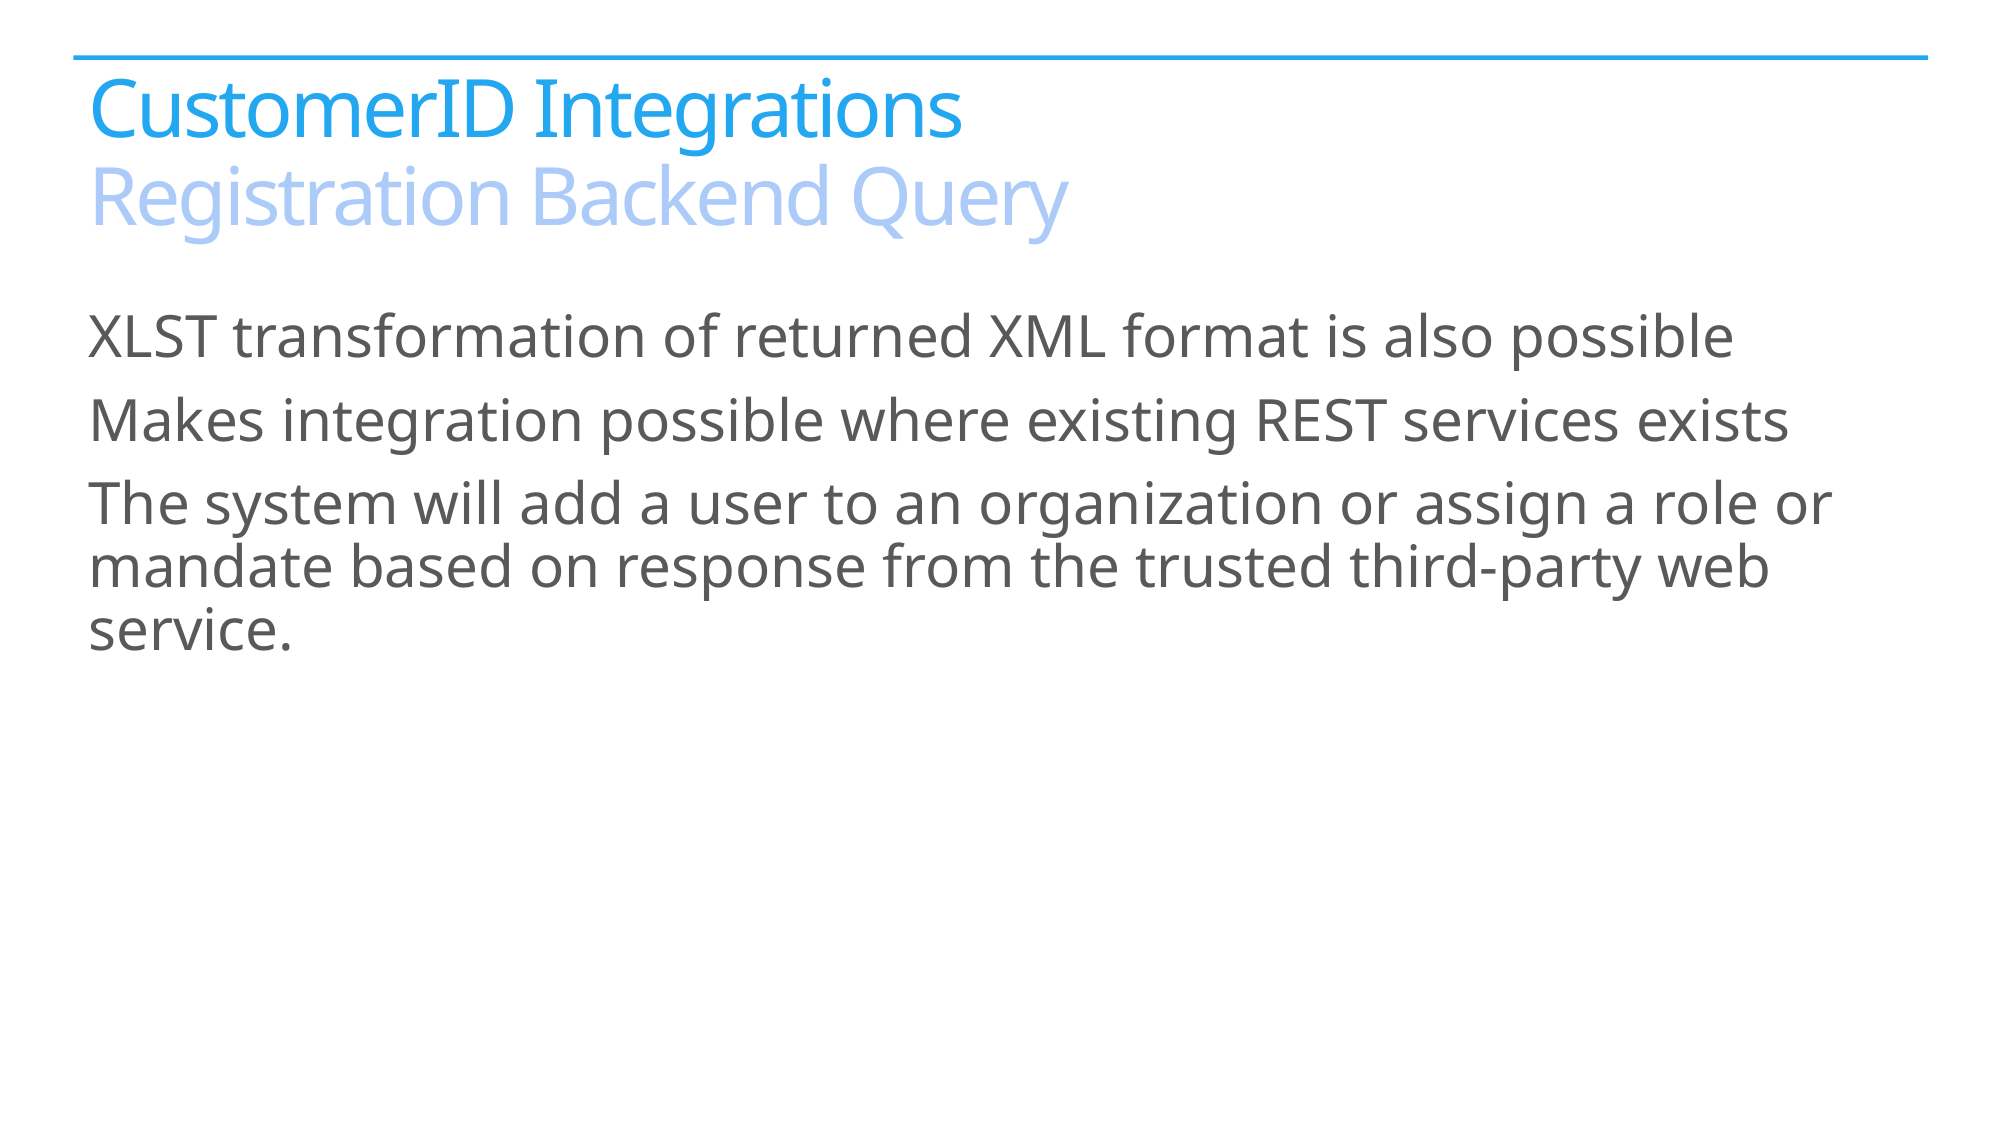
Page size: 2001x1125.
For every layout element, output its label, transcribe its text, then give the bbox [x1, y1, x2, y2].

list XLST transformation of returned XML format is also possible Makes integration possible where existing REST services exists The system will add a user to an organization or assign a role or mandate based on response from the trusted third-party web service. [73, 299, 1929, 1014]
title CustomerID Integrations Registration Backend Query [73, 59, 1929, 252]
